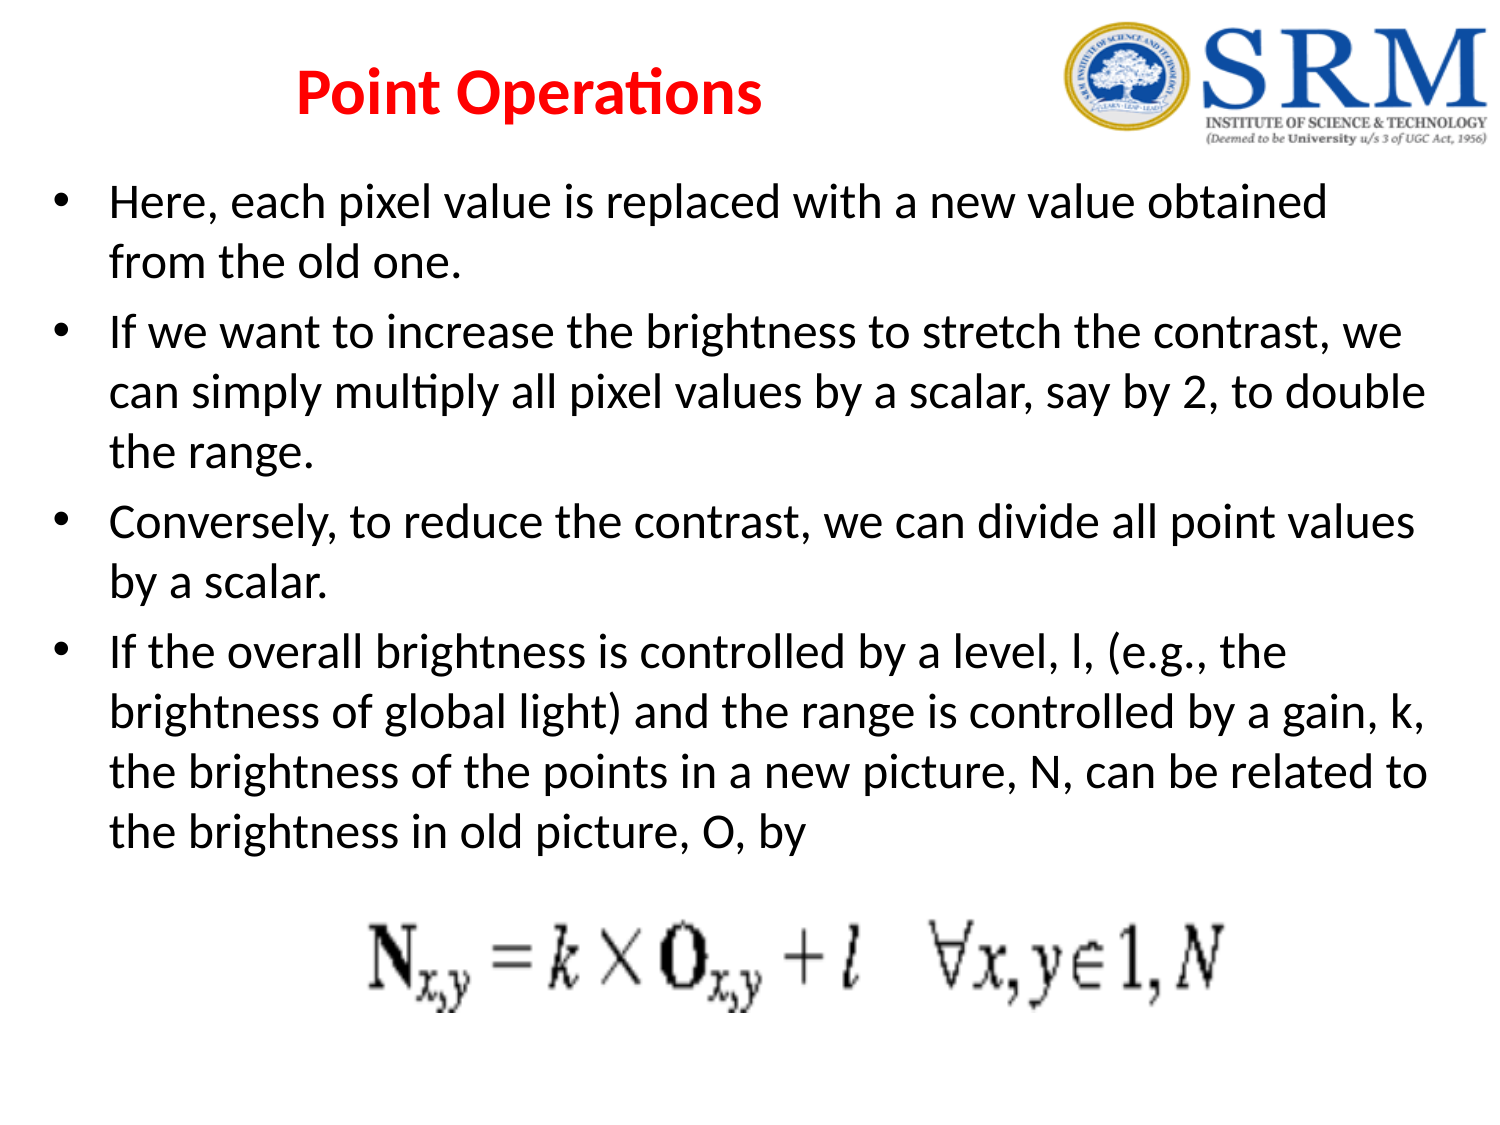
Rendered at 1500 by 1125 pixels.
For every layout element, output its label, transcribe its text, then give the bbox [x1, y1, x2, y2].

list Here, each pixel value is replaced with a new value obtained from the old one. If we want to increase the brightness to stretch the contrast, we can simply multiply all pixel values by a scalar, say by 2, to double the range. Conversely, to reduce the contrast, we can divide all point values by a scalar. If the overall brightness is controlled by a level, l, (e.g., the brightness of global light) and the range is controlled by a gain, k, the brightness of the points in a new picture, N, can be related to the brightness in old picture, O, by [37, 161, 1450, 1037]
picture [1059, 0, 1500, 162]
title Point Operations [0, 0, 1057, 175]
picture [349, 887, 1236, 1013]
